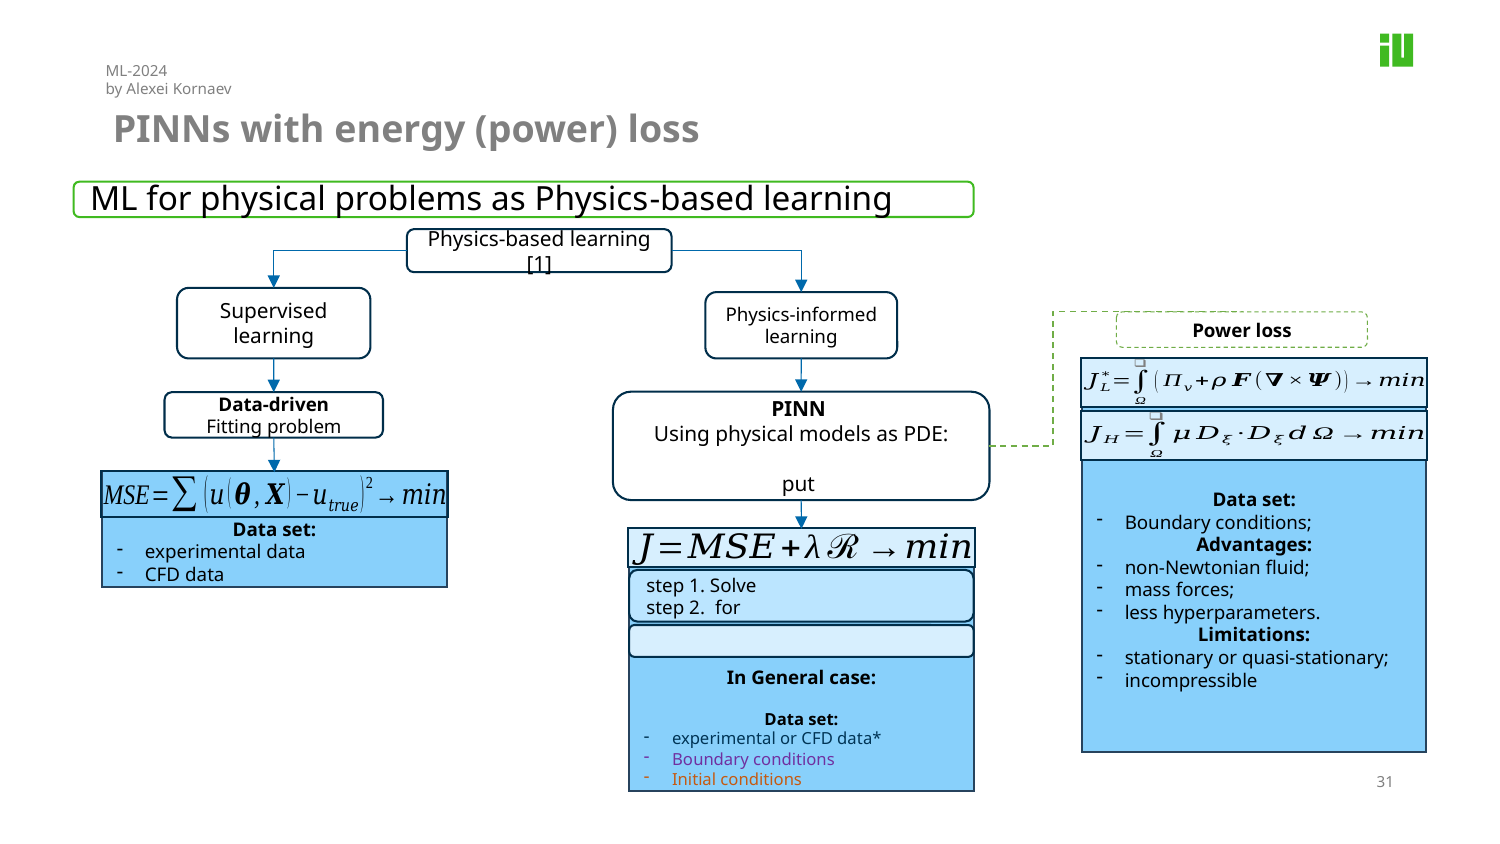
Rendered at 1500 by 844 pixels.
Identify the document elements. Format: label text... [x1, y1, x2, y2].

text_box Physics-based learning [1] [405, 228, 673, 274]
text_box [273, 250, 407, 288]
text_box Power loss [1242, 311, 1369, 348]
text_box Supervised learning [175, 286, 372, 360]
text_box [1380, 33, 1414, 67]
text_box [102, 470, 447, 588]
text_box Data-driven Fitting problem [163, 391, 385, 439]
text_box Data set: Boundary conditions; Advantages: non-Newtonian fluid; mass forces; less hyperparameters. Limitations: stationary or quasi-stationary; incompressible [1081, 461, 1427, 753]
text_box ML-2024 by Alexei Kornaev [98, 57, 605, 102]
text_box 31 [1071, 759, 1410, 805]
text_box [989, 311, 1242, 446]
text_box ML for physical problems as Physics-based learning [72, 180, 975, 219]
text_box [671, 250, 802, 293]
text_box Physics-informed learning [704, 291, 899, 360]
text_box PINNs with energy (power) loss [97, 102, 1409, 162]
